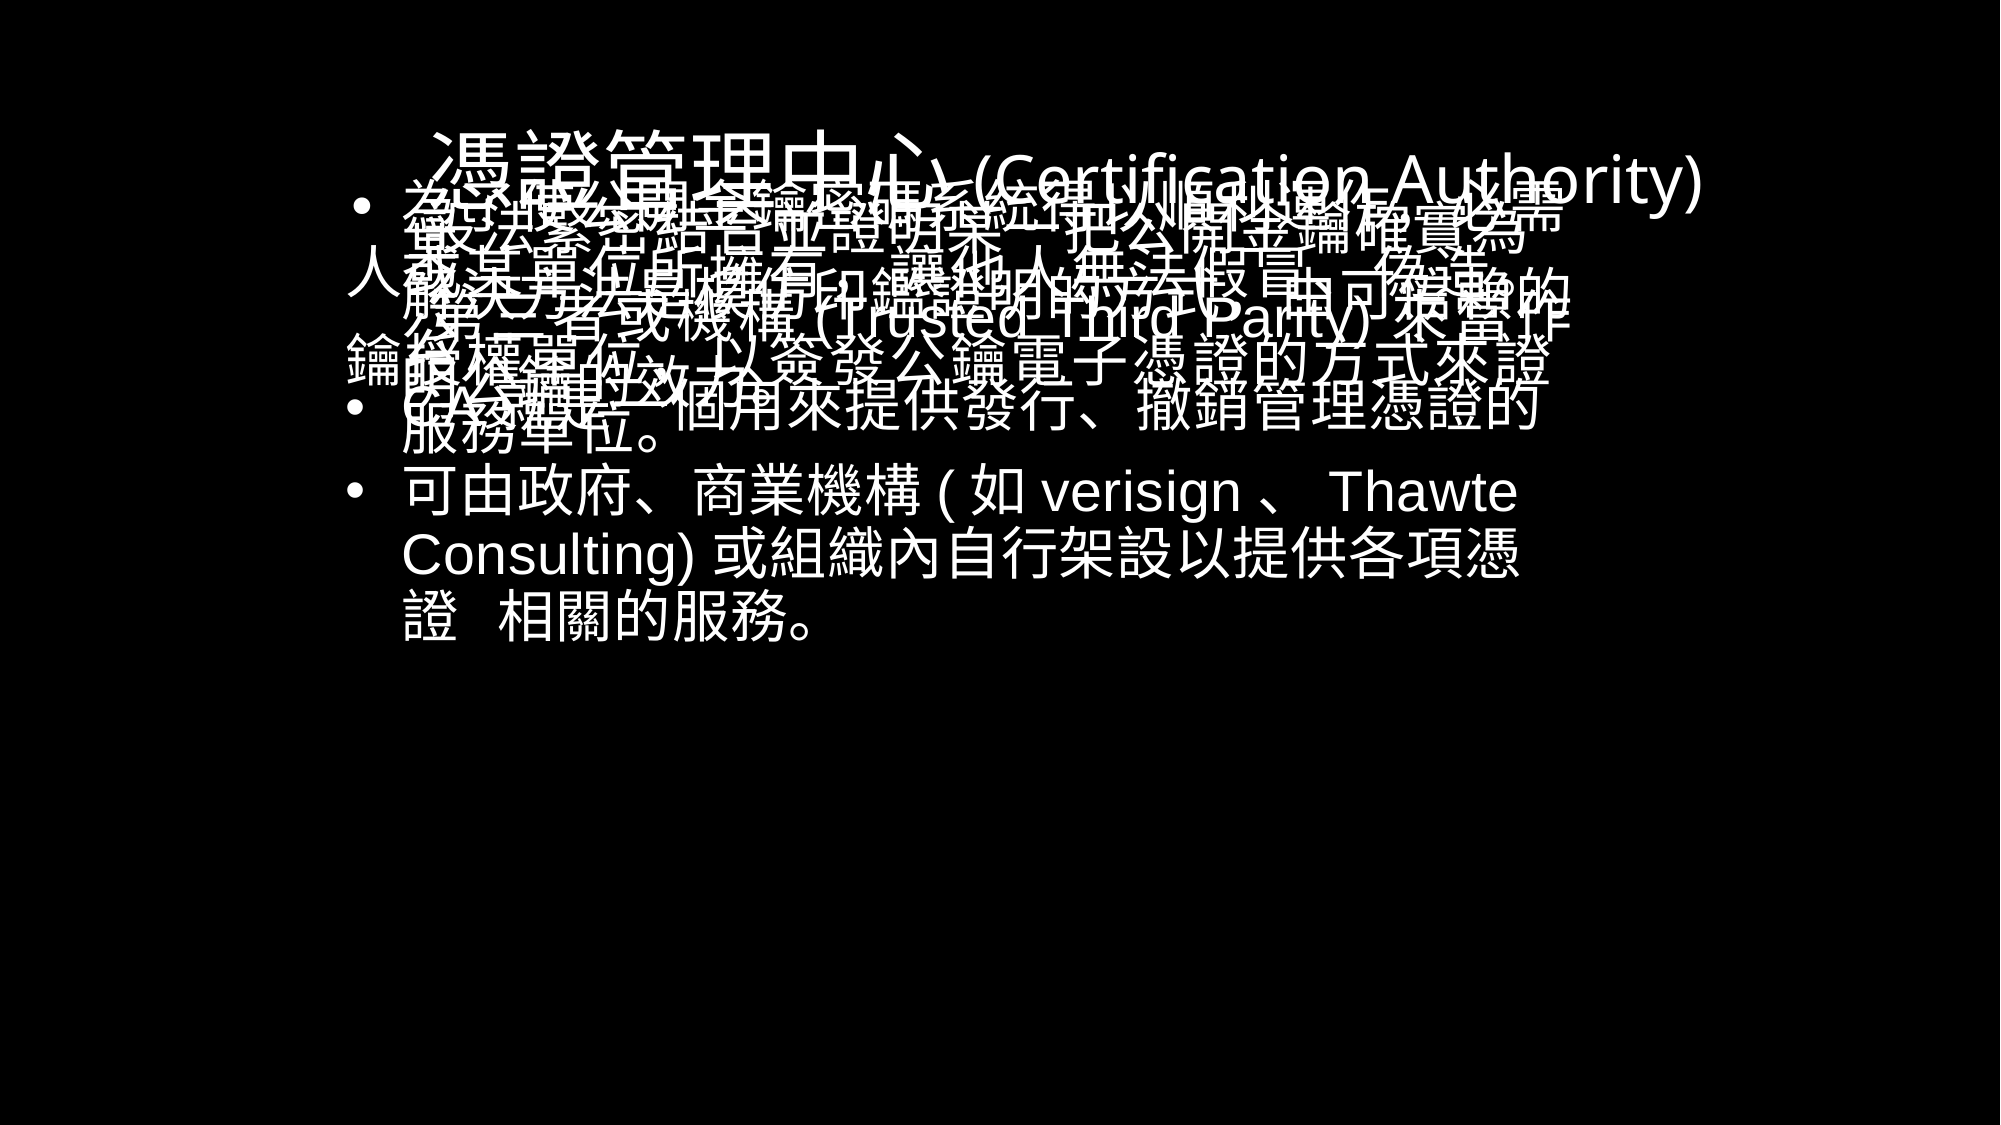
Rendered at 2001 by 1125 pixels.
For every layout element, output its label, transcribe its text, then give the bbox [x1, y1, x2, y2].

text_box 憑證管理中心(Certification Authority) [387, 74, 2000, 263]
text_box • 為了使公開金鑰密碼系統得以順利運作，必需 設法緊密結合並證明某一把公開金鑰確實為某 人或某單位所擁有，讓他人無法假冒、偽造。 解決方法是模仿印鑑證明的方式，由可信賴的 第三者或機構(Trusted Third Parity)來當作公 鑰授權單位，以簽發公鑰電子憑證的方式來證 明公鑰的效力。 • CA就是一個用來提供發行、撤銷管理憑證的 服務單位。 可由政府、商業機構(如verisign、Thawte Consulting)或組織內自行架設以提供各項憑證 相關的服務。 [343, 215, 1574, 1125]
